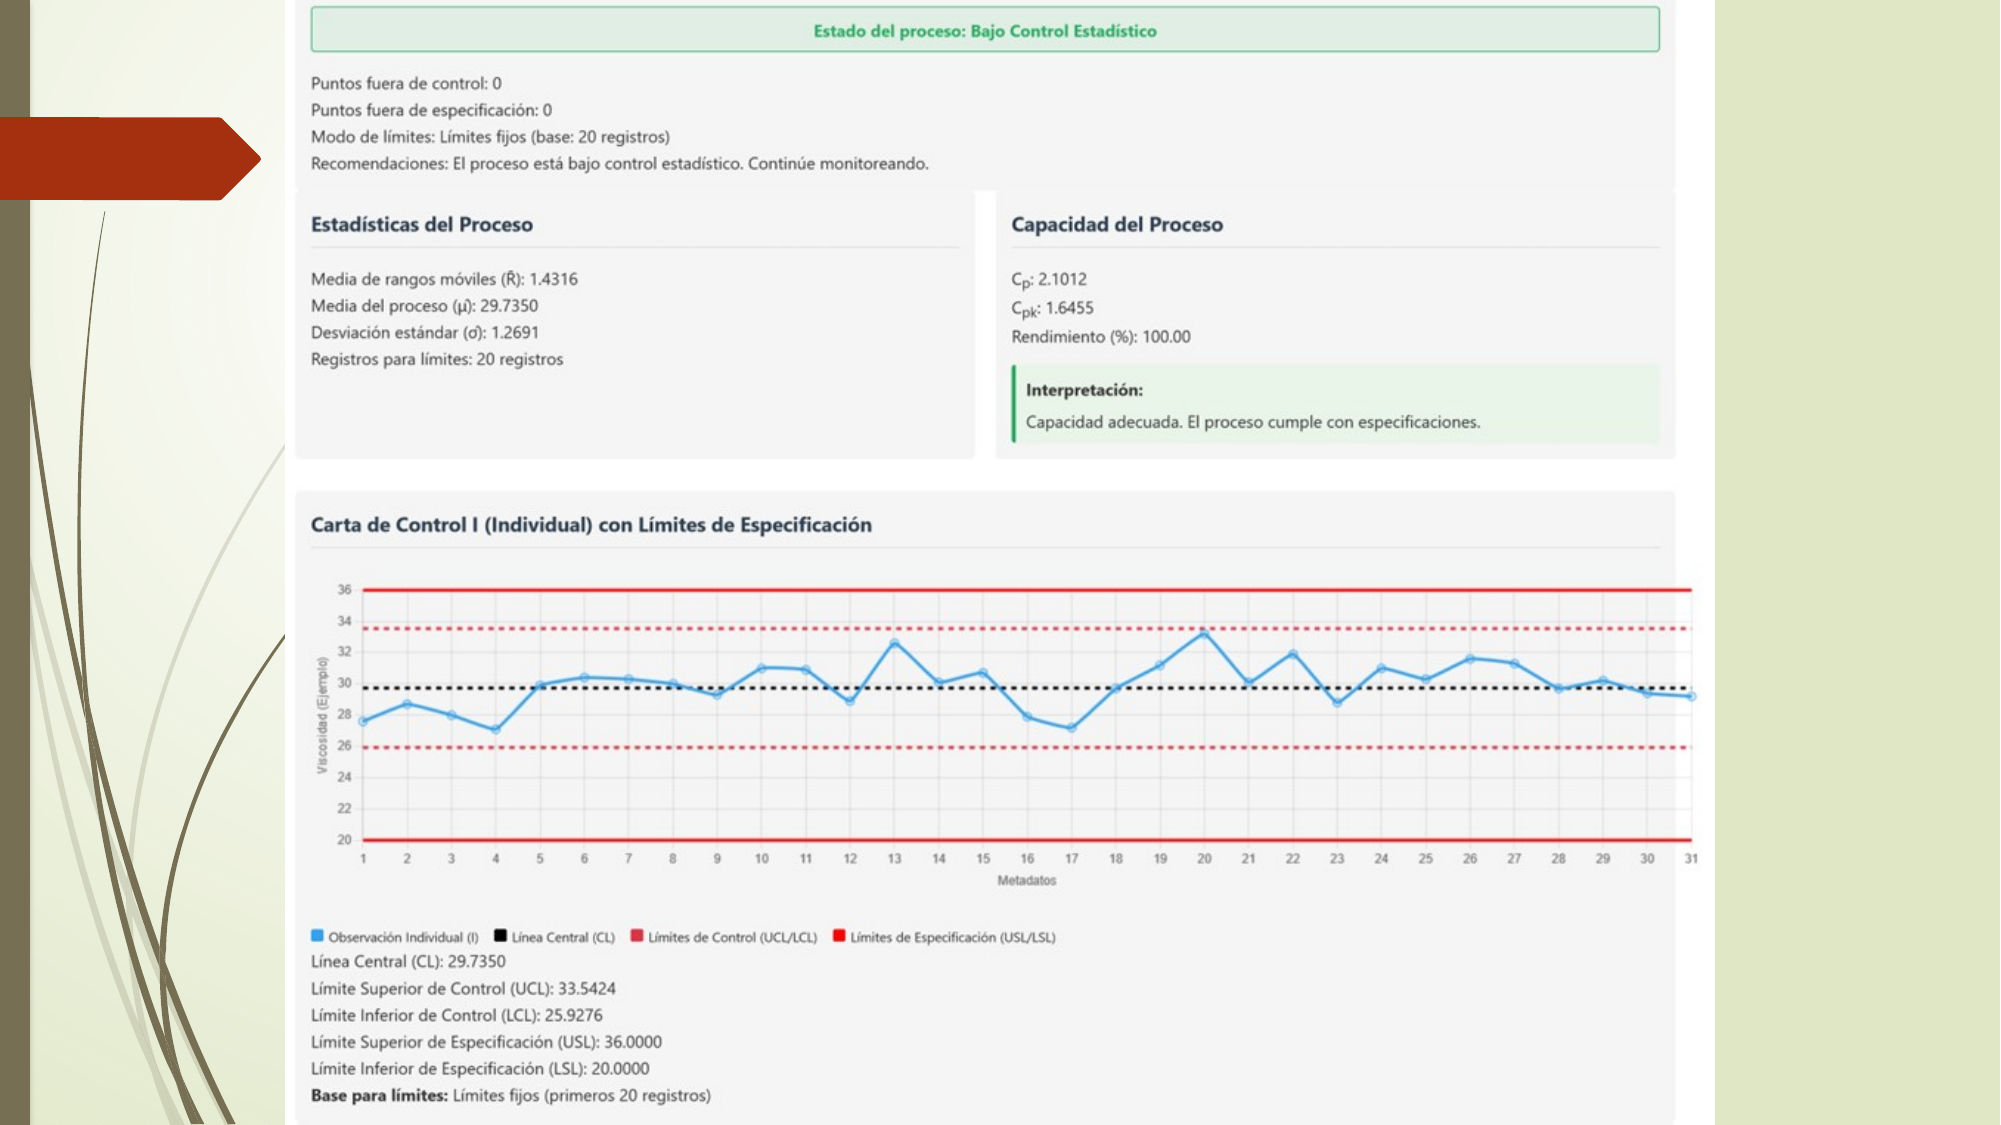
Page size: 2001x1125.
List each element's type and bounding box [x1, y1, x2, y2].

picture [285, 0, 1715, 1125]
